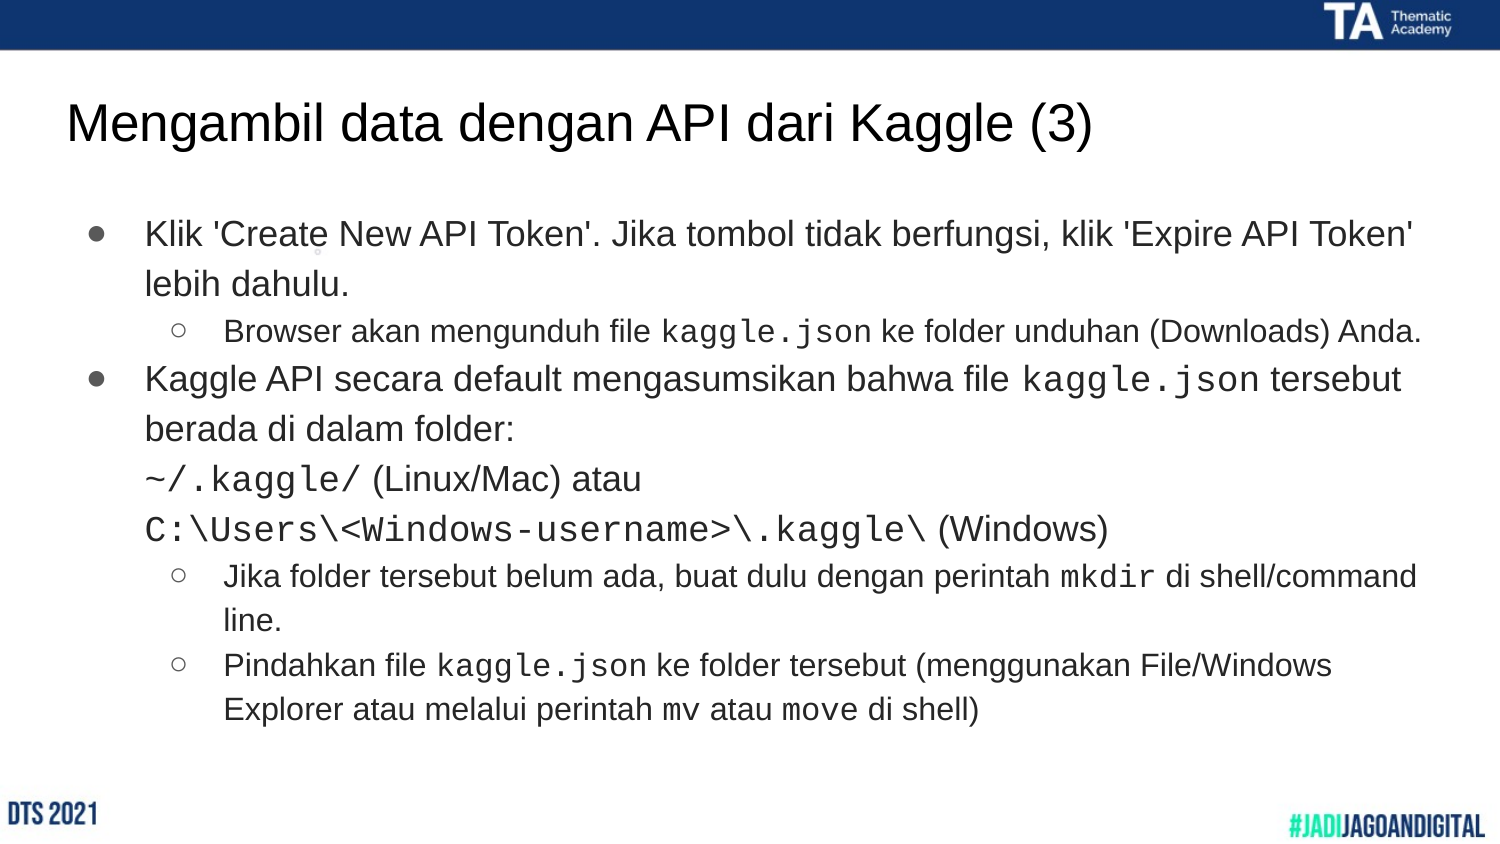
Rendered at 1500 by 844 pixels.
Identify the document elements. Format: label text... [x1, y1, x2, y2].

title Mengambil data dengan API dari Kaggle (3) [51, 72, 1449, 167]
list Klik 'Create New API Token'. Jika tombol tidak berfungsi, klik 'Expire API Token' lebih dahulu. Browser akan mengunduh file kaggle.json ke folder unduhan (Downloads) Anda. Kaggle API secara default mengasumsikan bahwa file kaggle.json tersebut berada di dalam folder: ~/.kaggle/ (Linux/Mac) atau C:\Users\<Windows-username>\.kaggle\ (Windows) Jika folder tersebut belum ada, buat dulu dengan perintah mkdir di shell/command line. Pindahkan file kaggle.json ke folder tersebut (menggunakan File/Windows Explorer atau melalui perintah mv atau move di shell) [51, 189, 1449, 750]
picture [0, 0, 1500, 844]
